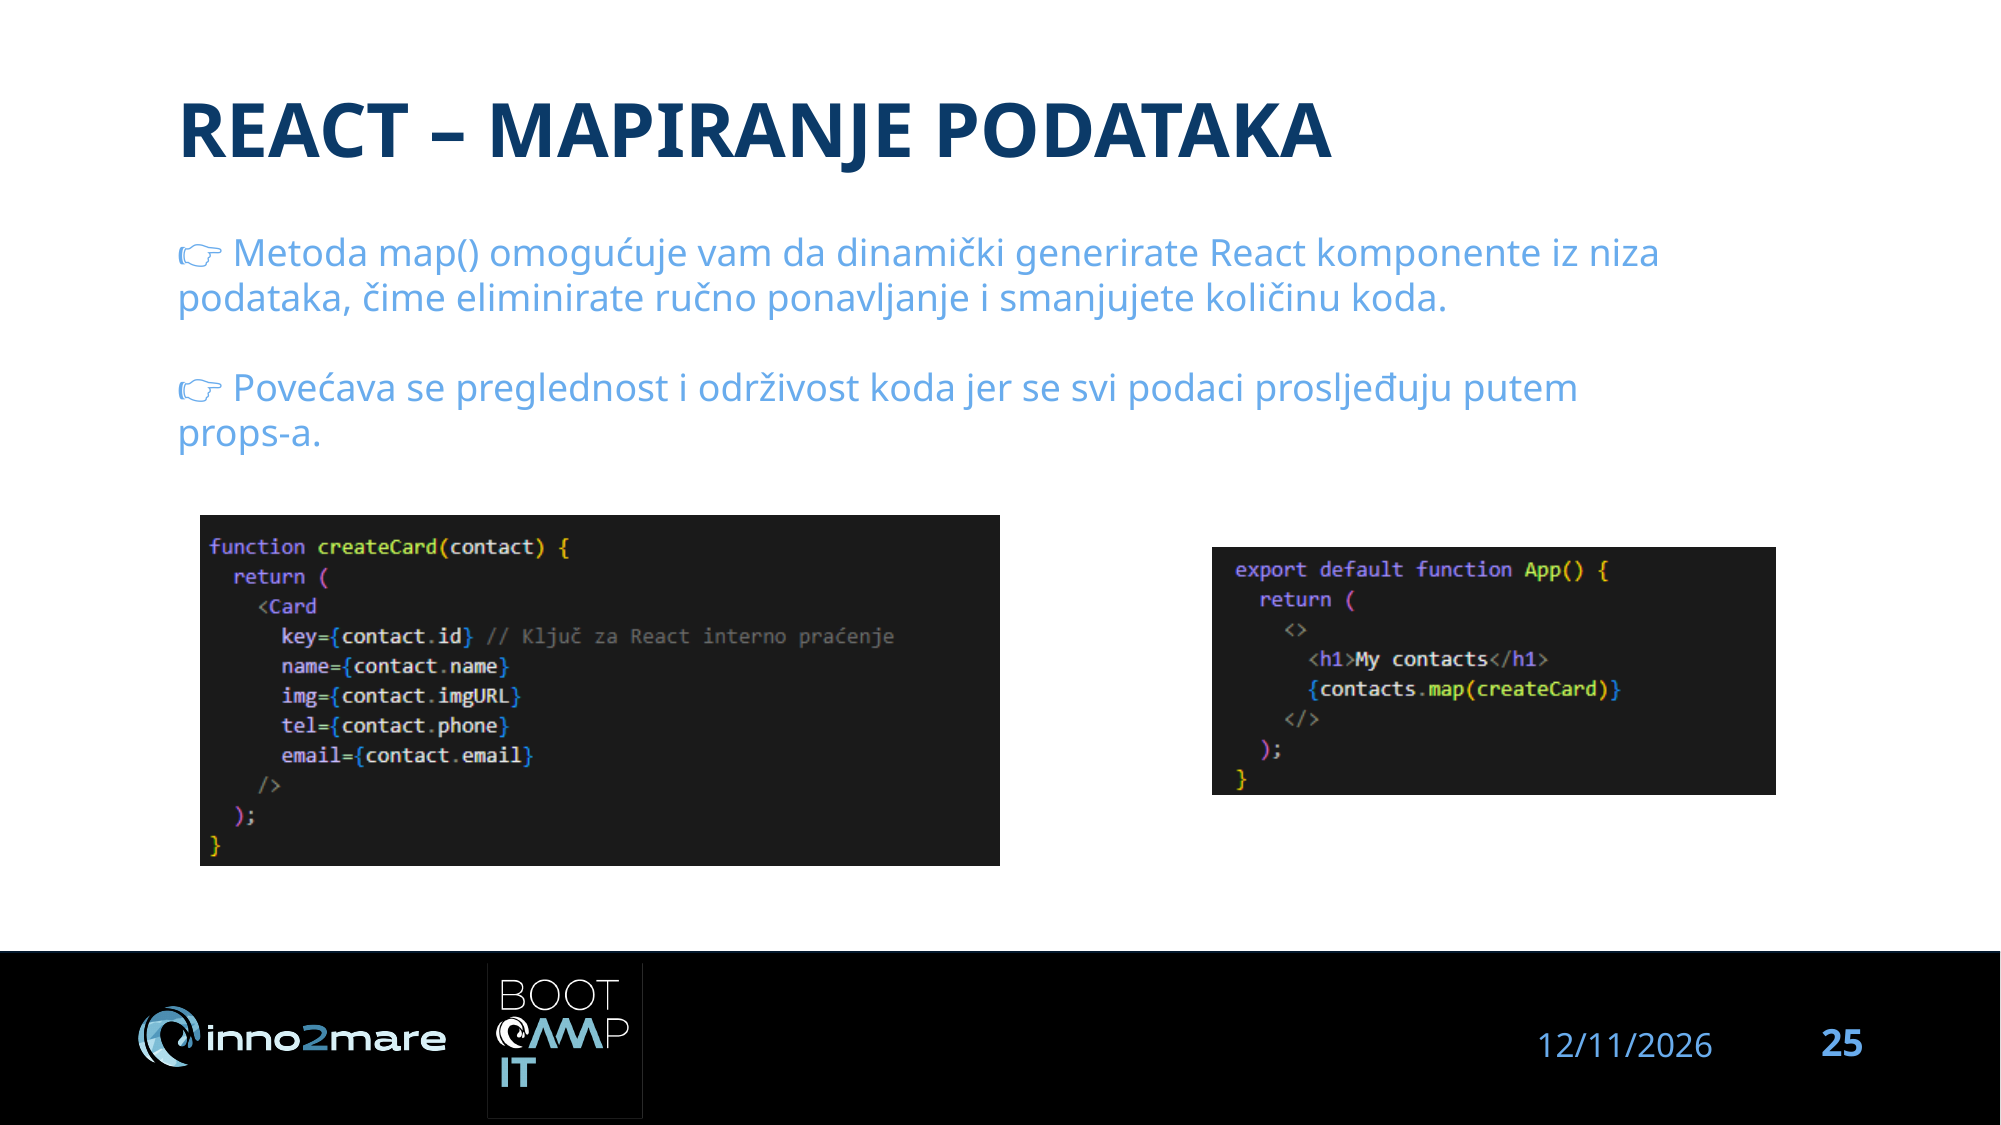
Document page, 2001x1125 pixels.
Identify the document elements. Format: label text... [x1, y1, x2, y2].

text_box REACT – MAPIRANJE PODATAKA [162, 62, 1888, 203]
picture [199, 515, 1001, 866]
text_box 👉 Metoda map() omogućuje vam da dinamički generirate React komponente iz niza podataka, čime eliminirate ručno ponavljanje i smanjujete količinu koda. 👉 Povećava se preglednost i održivost koda jer se svi podaci prosljeđuju putem props-a. [162, 221, 1702, 462]
picture [138, 957, 690, 1124]
picture [1212, 547, 1776, 795]
